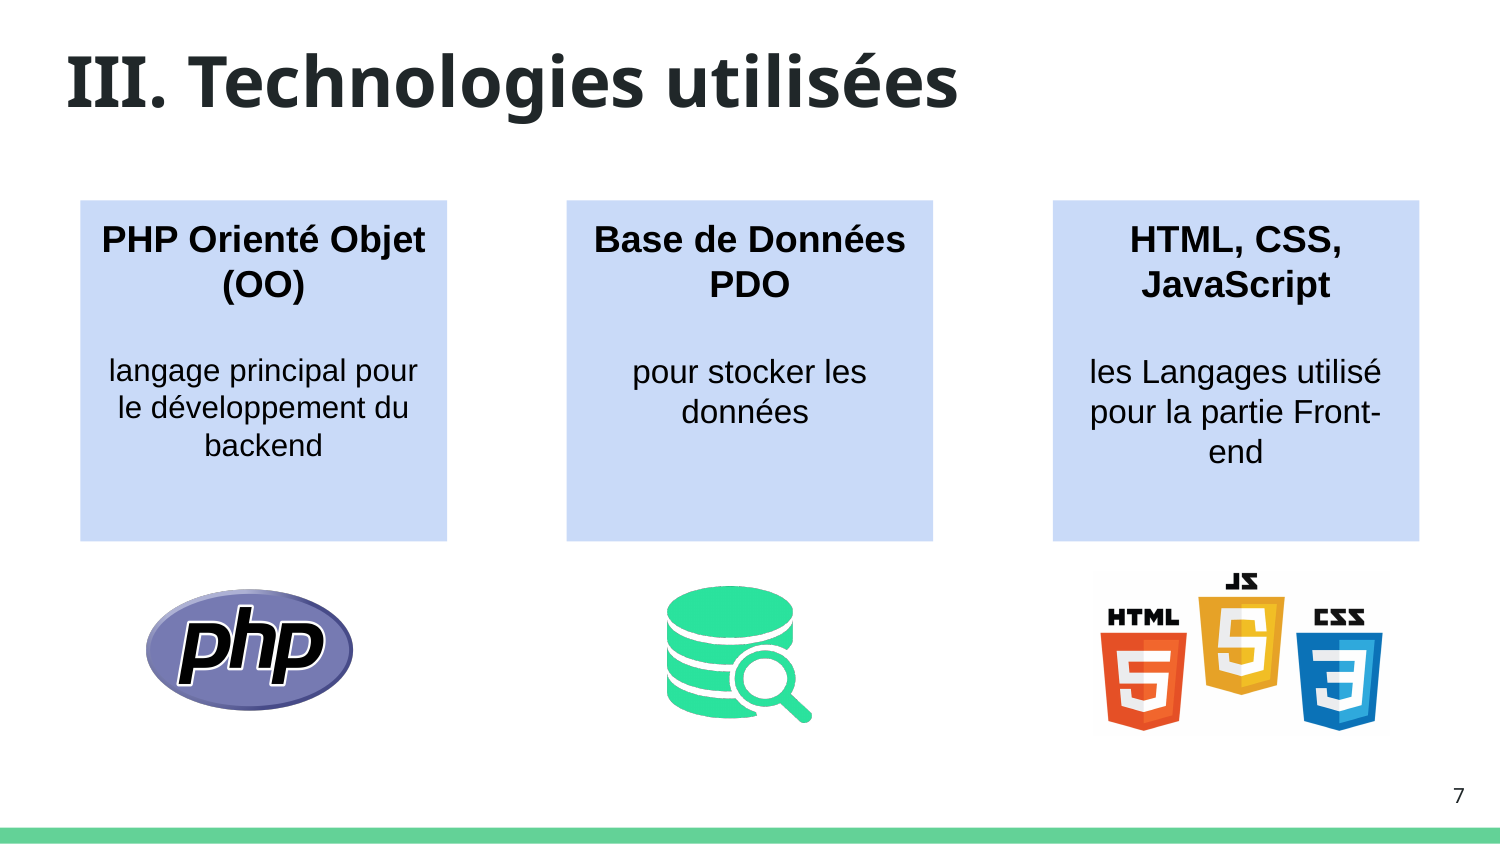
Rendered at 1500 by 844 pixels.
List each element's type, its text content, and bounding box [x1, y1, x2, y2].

slide_number ‹#› [1389, 764, 1480, 830]
picture [667, 585, 812, 723]
title III. Technologies utilisées [51, 22, 1449, 117]
text_box Base de Données PDO pour stocker les données [566, 200, 934, 542]
picture [1093, 570, 1391, 736]
text_box PHP Orienté Objet (OO) langage principal pour le développement du backend [80, 200, 448, 542]
text_box HTML, CSS, JavaScript les Langages utilisé pour la partie Front-end [1052, 200, 1420, 542]
picture [142, 586, 356, 714]
